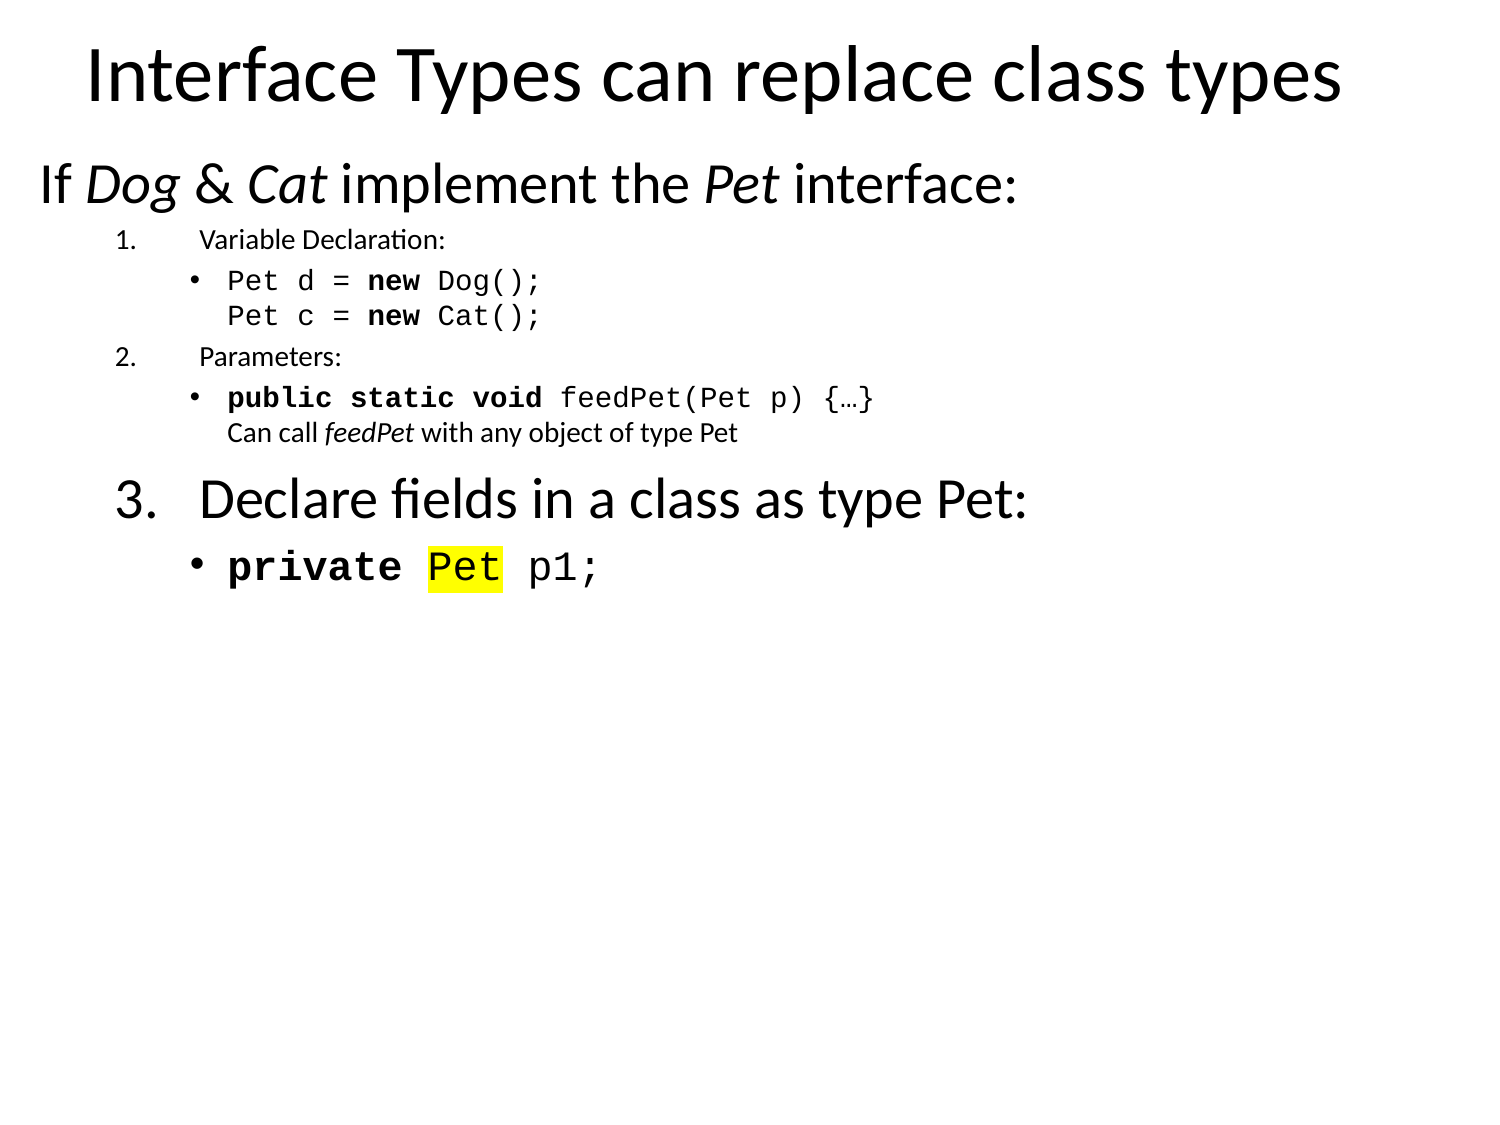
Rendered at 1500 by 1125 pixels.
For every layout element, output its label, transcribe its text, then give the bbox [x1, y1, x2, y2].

list If Dog & Cat implement the Pet interface: Variable Declaration: Pet d = new Dog(); Pet c = new Cat(); Parameters: public static void feedPet(Pet p) {…} Can call feedPet with any object of type Pet Declare fields in a class as type Pet: private Pet p1; [24, 137, 1475, 1100]
title Interface Types can replace class types [70, 0, 1421, 137]
